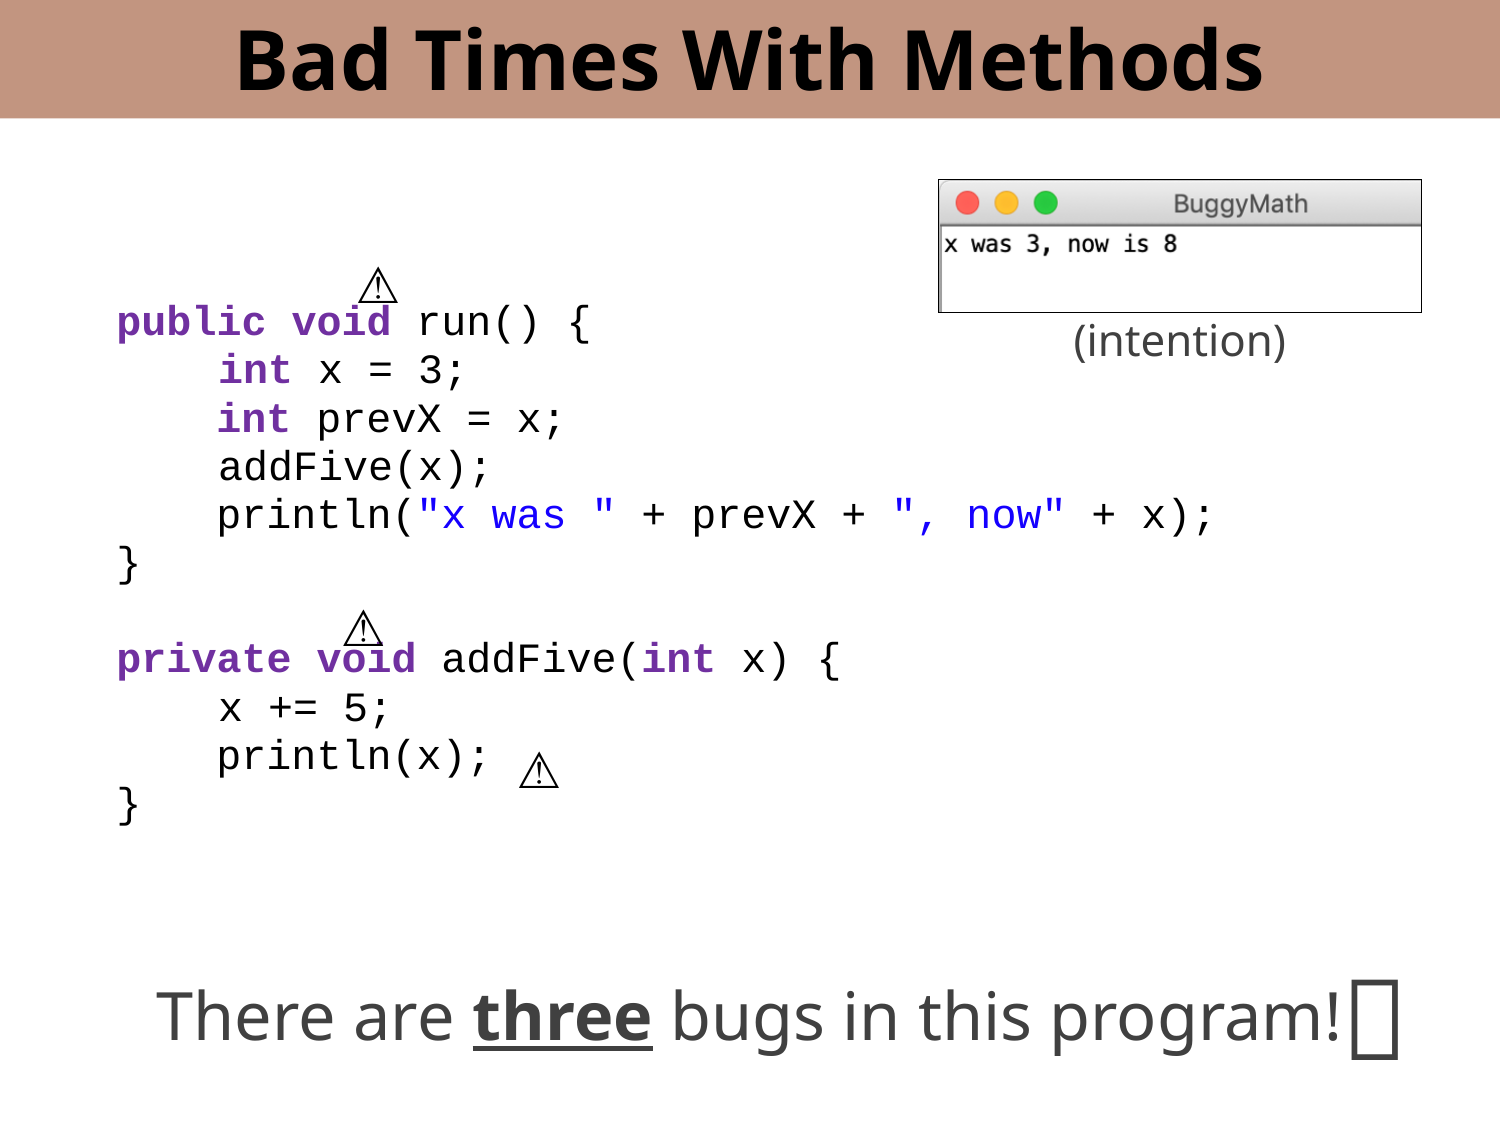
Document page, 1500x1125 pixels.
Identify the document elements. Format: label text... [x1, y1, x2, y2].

text_box (intention) [1058, 322, 1301, 373]
text_box Bad Times With Methods [0, 0, 1500, 121]
text_box 🤔 [1326, 940, 1471, 1091]
list public void run() { int x = 3; int prevX = x; addFive(x); println("x was " + prevX + ", now" + x); } private void addFive(int x) { x += 5; println(x); } [101, 292, 1358, 933]
text_box ⚠️ [501, 731, 577, 807]
text_box ⚠️ [325, 589, 401, 664]
picture [938, 179, 1422, 313]
text_box ⚠️ [340, 246, 416, 321]
text_box There are three bugs in this program! [141, 966, 1326, 1062]
